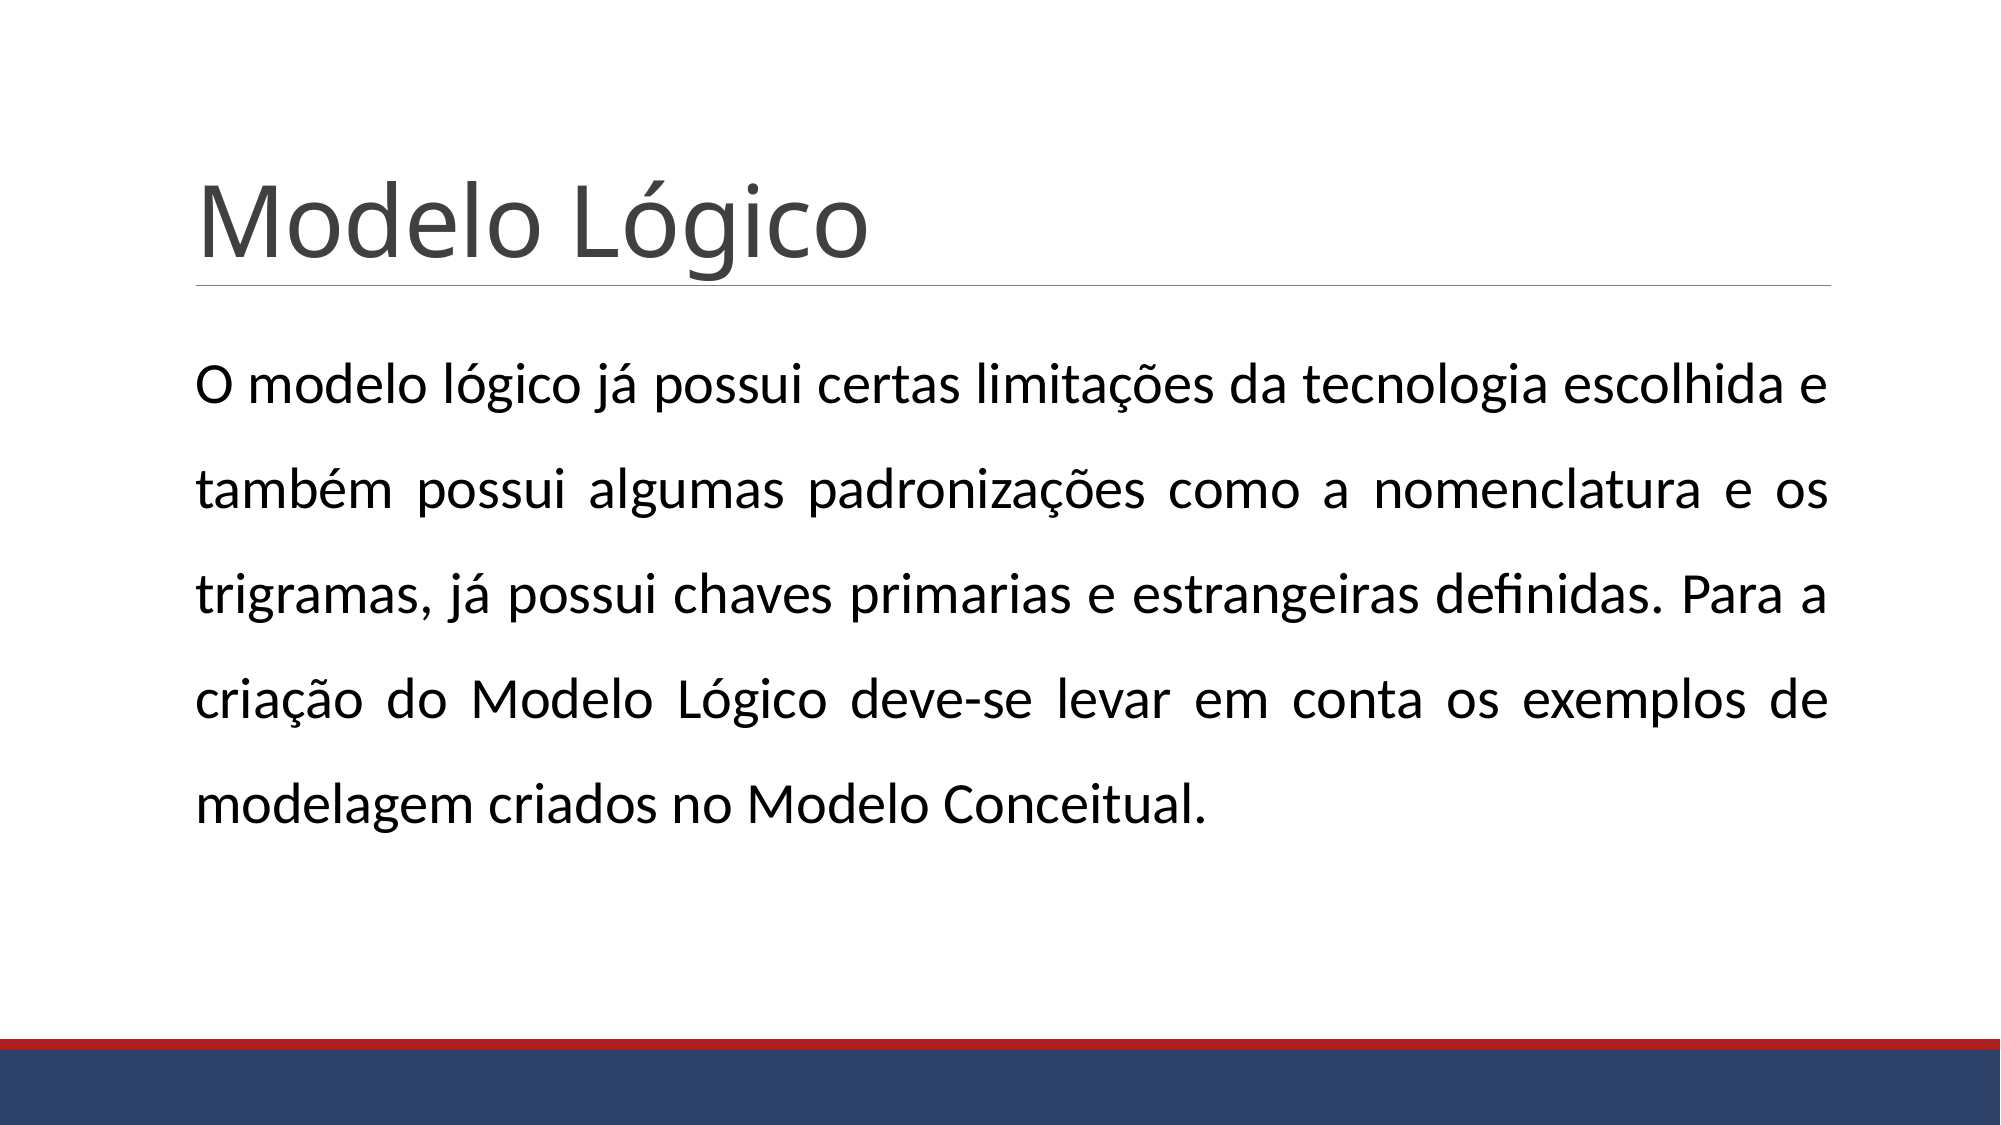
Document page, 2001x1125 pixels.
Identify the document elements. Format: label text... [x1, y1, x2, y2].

list O modelo lógico já possui certas limitações da tecnologia escolhida e também possui algumas padronizações como a nomenclatura e os trigramas, já possui chaves primarias e estrangeiras definidas. Para a criação do Modelo Lógico deve-se levar em conta os exemplos de modelagem criados no Modelo Conceitual. [180, 302, 1830, 963]
title Modelo Lógico [180, 47, 1830, 285]
